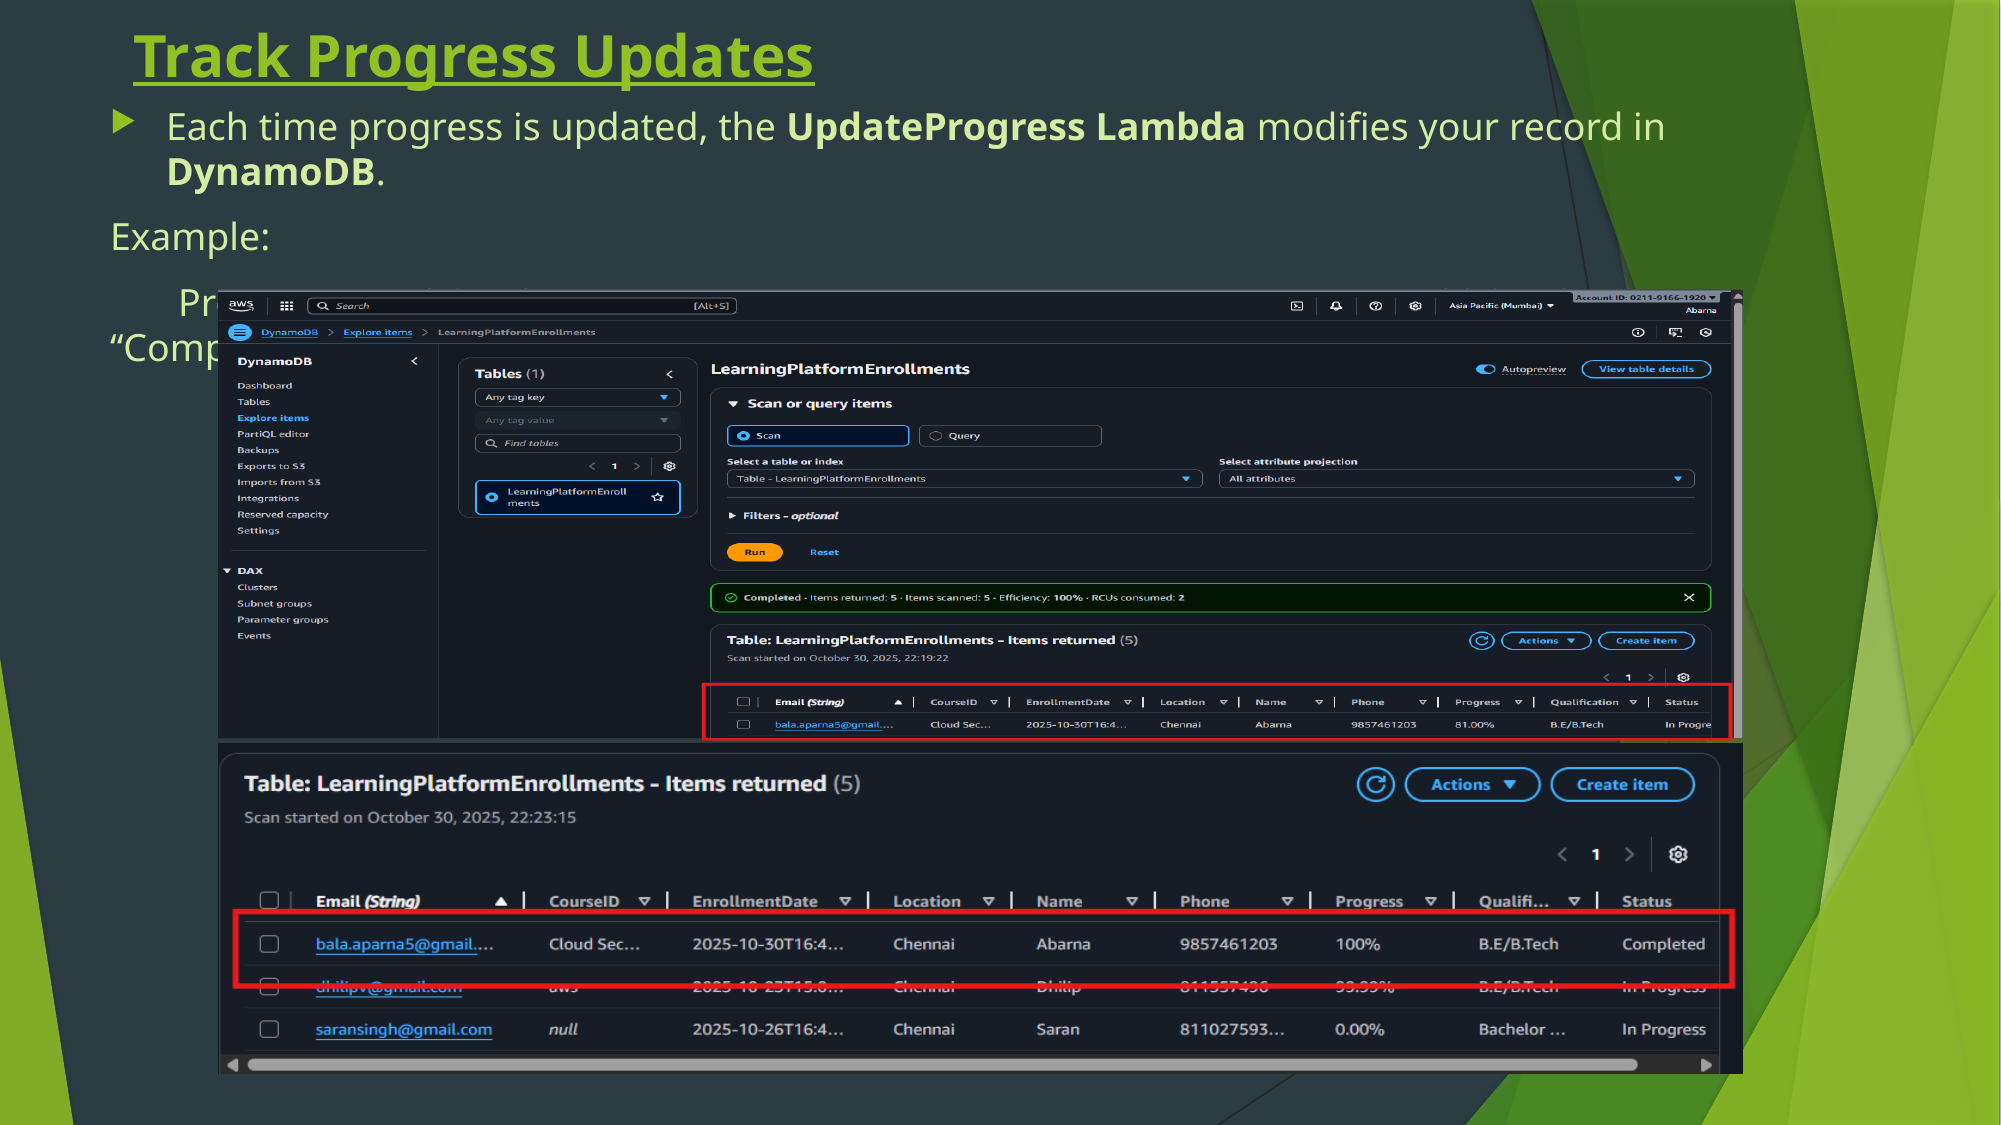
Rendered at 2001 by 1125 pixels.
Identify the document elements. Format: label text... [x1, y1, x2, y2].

list Each time progress is updated, the UpdateProgress Lambda modifies your record in DynamoDB. Example: Progress → “50 %”, Status → “In Progress” Progress → “100 %”, Status → “Completed” [94, 95, 1882, 809]
title Track Progress Updates [118, 11, 1844, 95]
picture [218, 743, 1744, 1075]
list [218, 289, 1744, 741]
